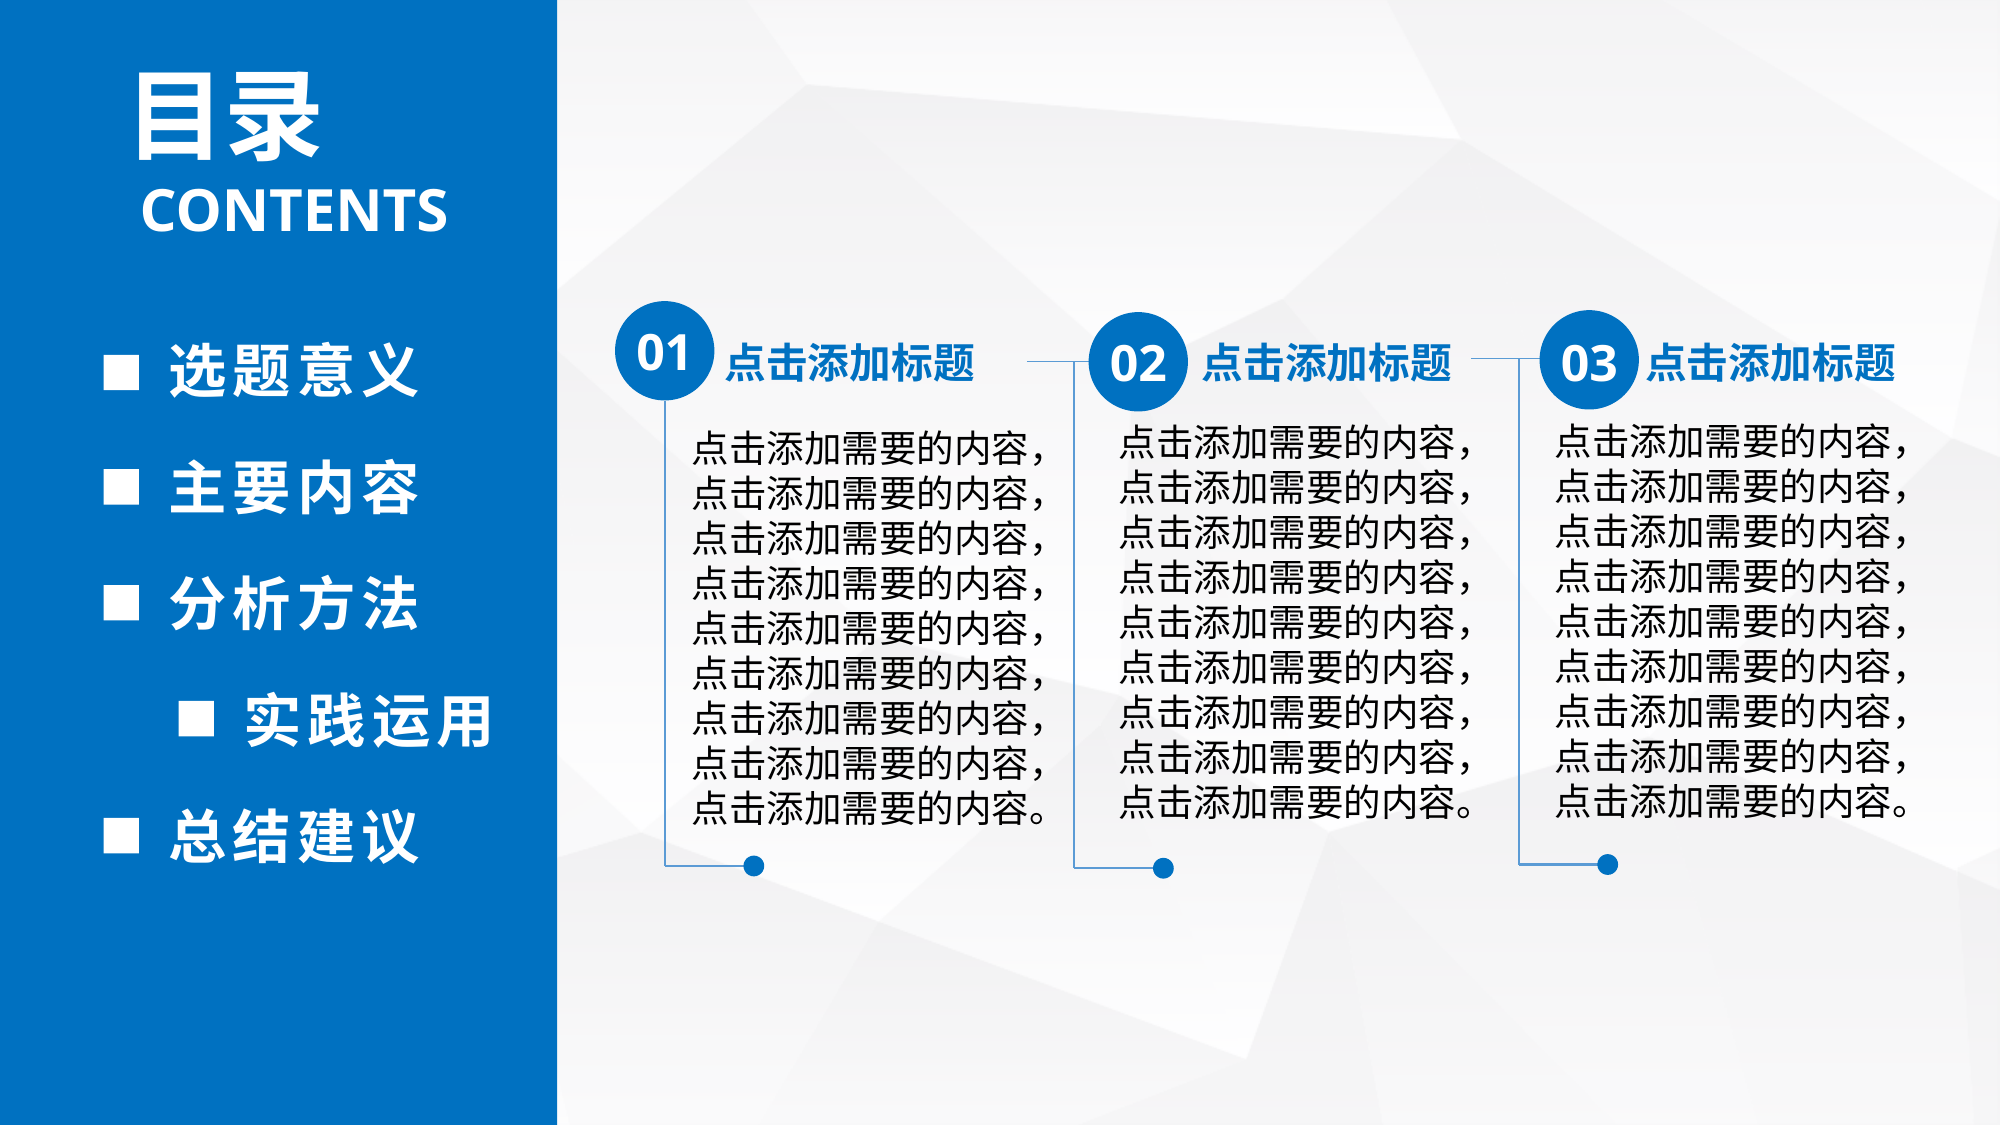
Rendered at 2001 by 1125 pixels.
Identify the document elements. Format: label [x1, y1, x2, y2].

text_box [1471, 310, 2000, 875]
text_box [178, 676, 518, 763]
picture [0, 0, 2000, 1125]
text_box [72, 45, 485, 252]
text_box [1026, 312, 1500, 879]
text_box [604, 301, 1079, 877]
